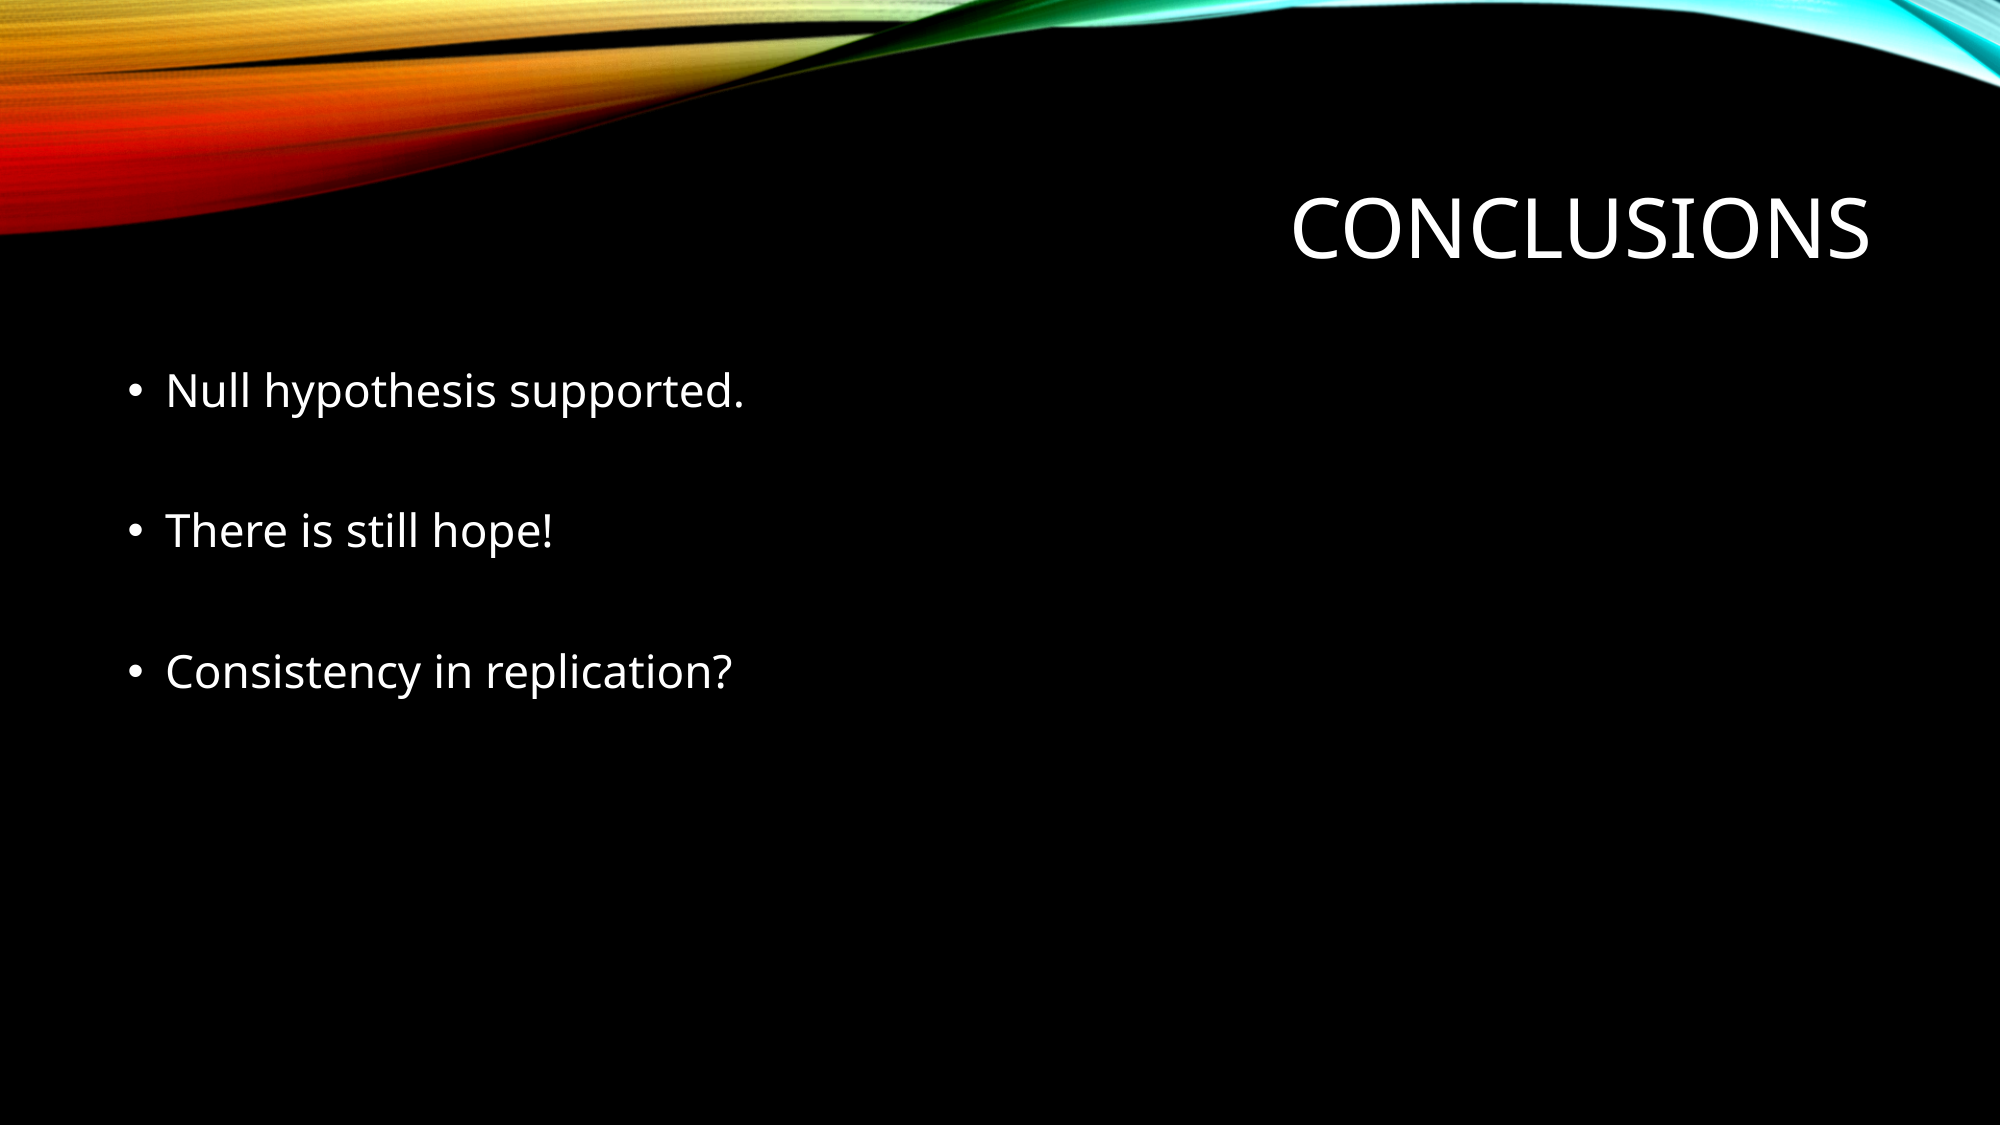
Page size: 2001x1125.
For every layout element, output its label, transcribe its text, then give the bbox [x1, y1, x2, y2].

list Null hypothesis supported. There is still hope! Consistency in replication? [112, 360, 988, 1021]
picture [0, 0, 2000, 237]
title Conclusions [474, 125, 1888, 338]
